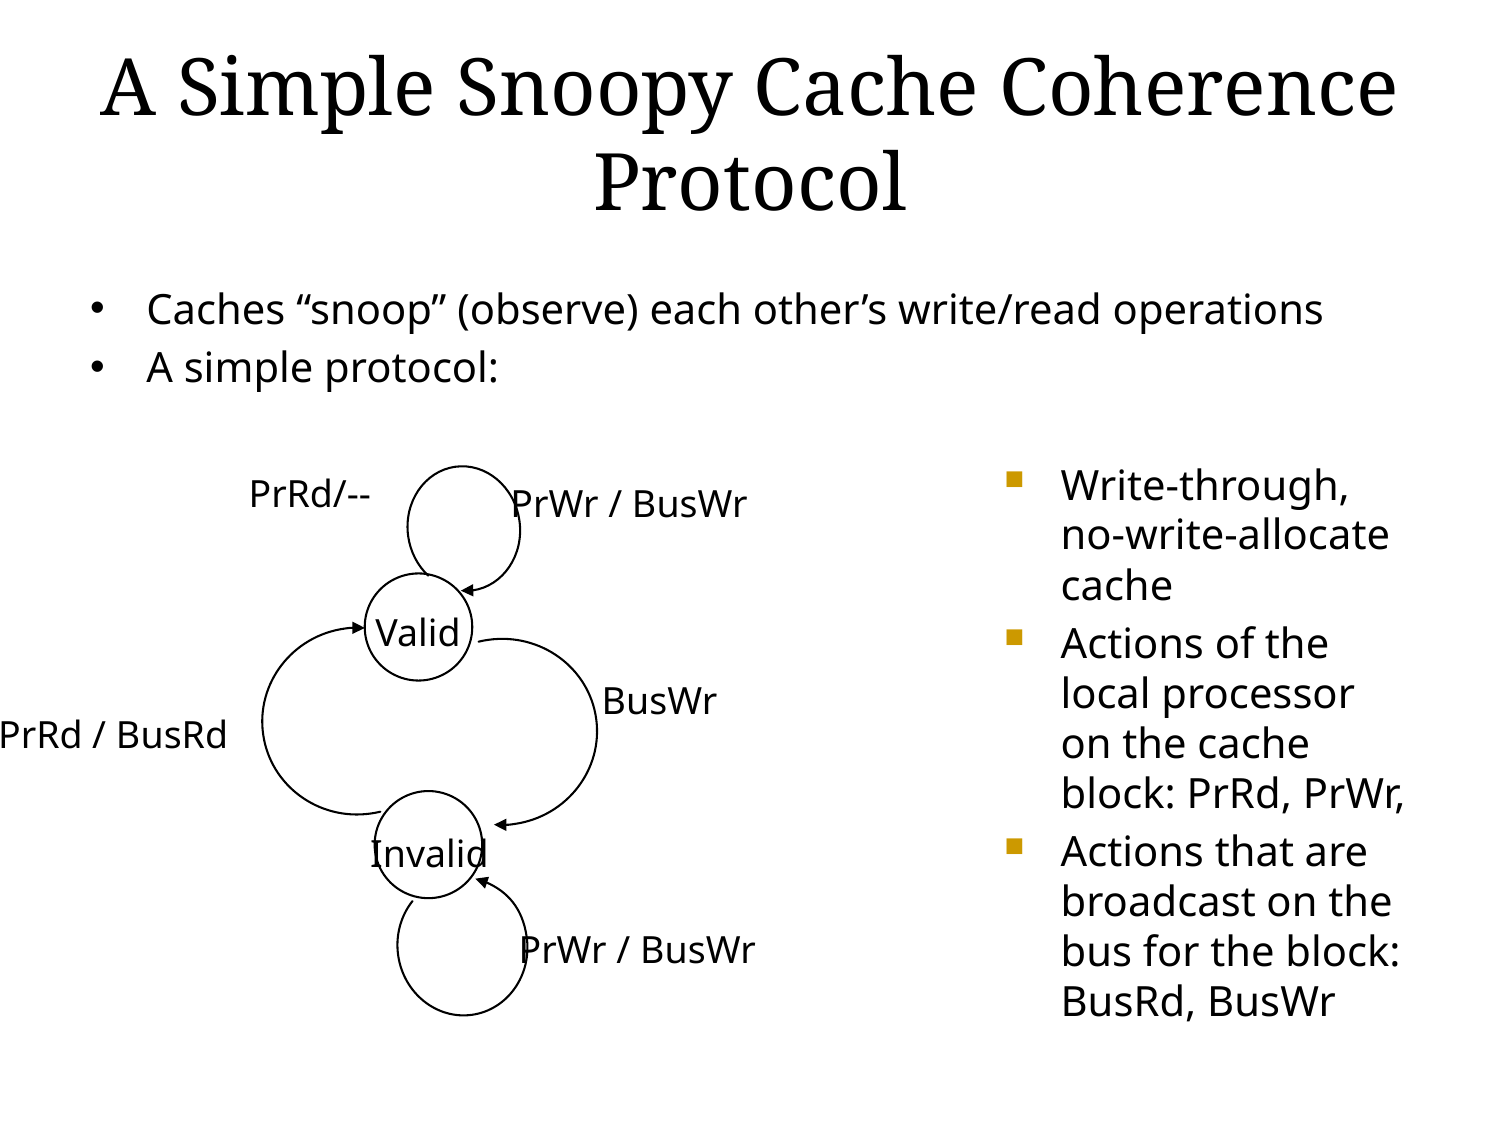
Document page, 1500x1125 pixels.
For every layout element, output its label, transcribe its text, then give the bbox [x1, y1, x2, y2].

text_box Write-through, no-write-allocate cache Actions of the local processor on the cache block: PrRd, PrWr, Actions that are broadcast on the bus for the block: BusRd, BusWr [989, 451, 1426, 996]
list Caches “snoop” (observe) each other’s write/read operations A simple protocol: [75, 275, 1425, 993]
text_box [10, 463, 741, 1038]
title A Simple Snoopy Cache Coherence Protocol [75, 37, 1425, 225]
